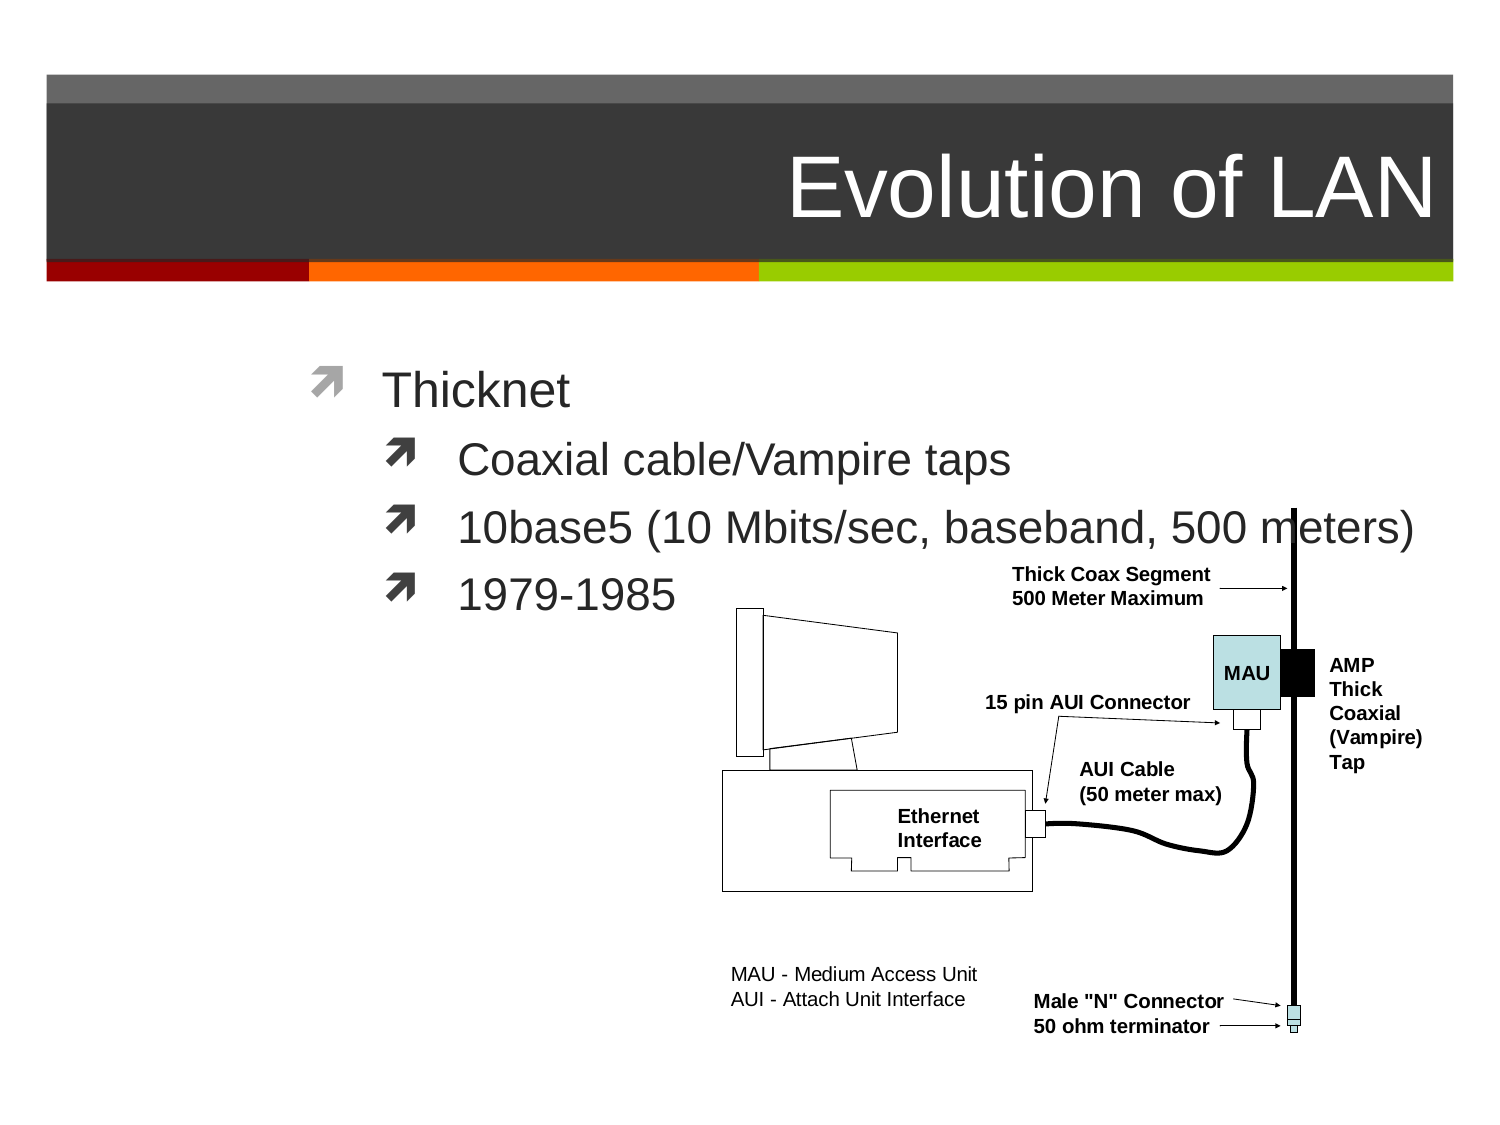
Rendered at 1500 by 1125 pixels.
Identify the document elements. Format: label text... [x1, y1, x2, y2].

title Evolution of LAN [46, 103, 1454, 263]
picture [641, 480, 1450, 1087]
list Thicknet Coaxial cable/Vampire taps 10base5 (10 Mbits/sec, baseband, 500 meters) 1979-1985 [292, 350, 1454, 1005]
